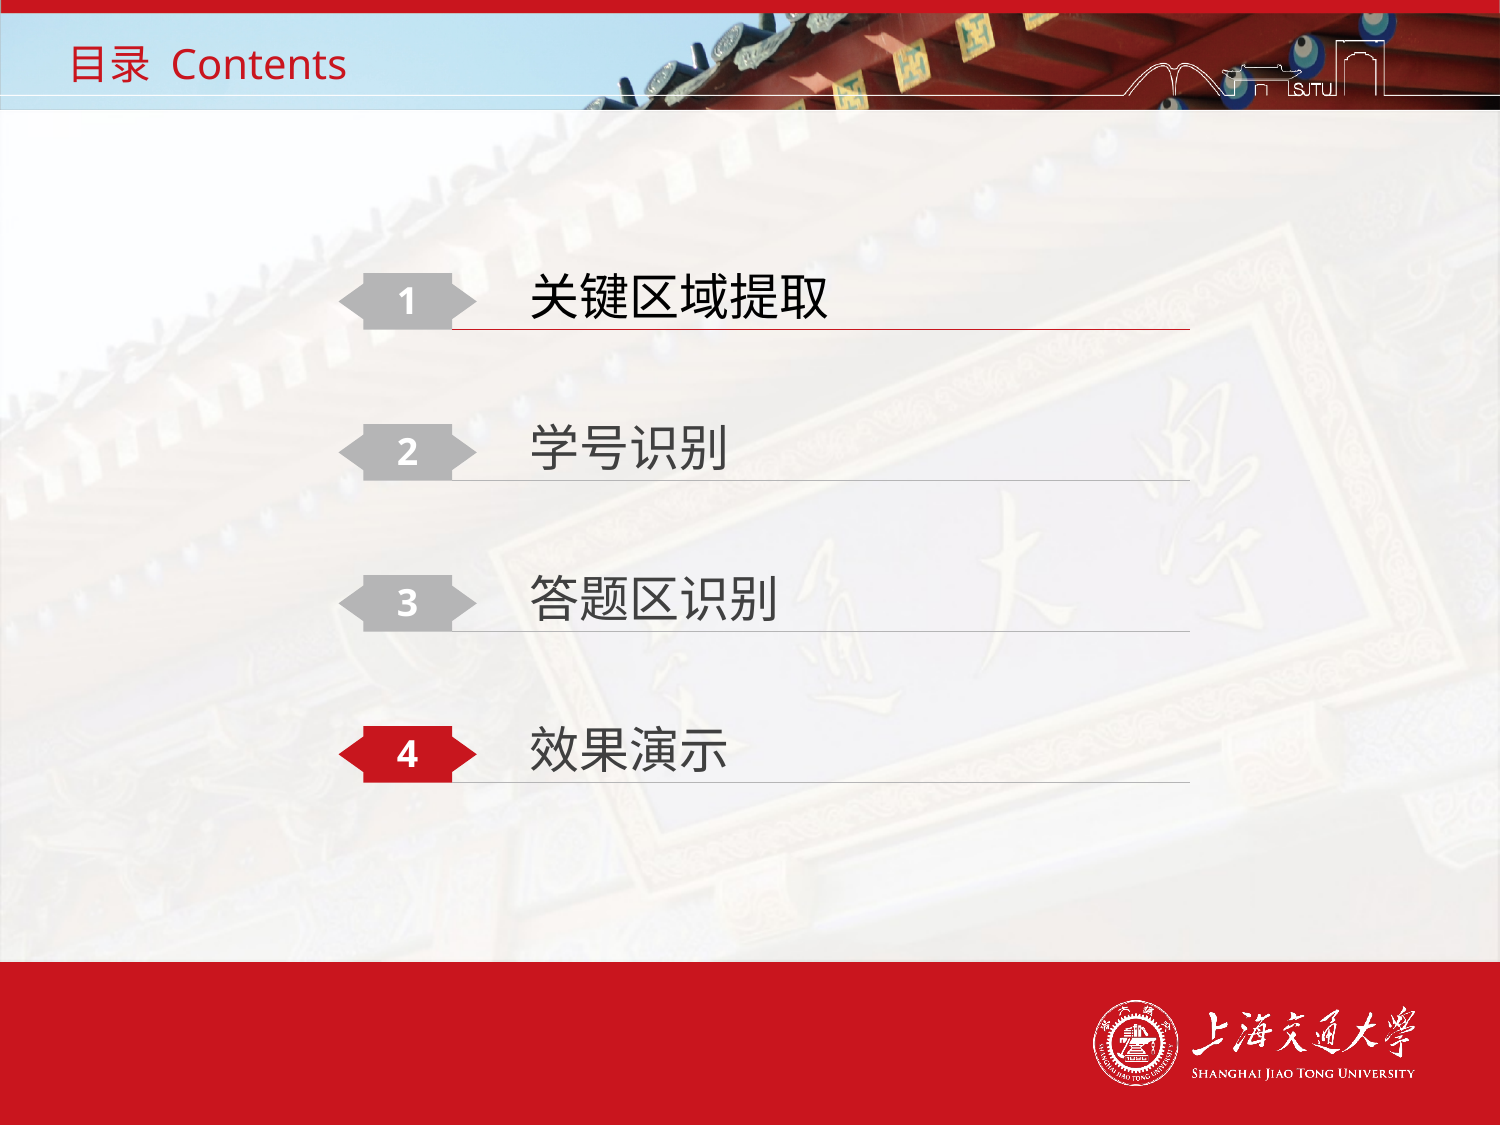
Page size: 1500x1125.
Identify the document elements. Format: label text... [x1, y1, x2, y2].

picture [0, 111, 1500, 962]
picture [1093, 1000, 1415, 1086]
picture [0, 0, 1500, 110]
title 目录 Contents [53, 38, 1116, 94]
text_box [338, 258, 1235, 789]
